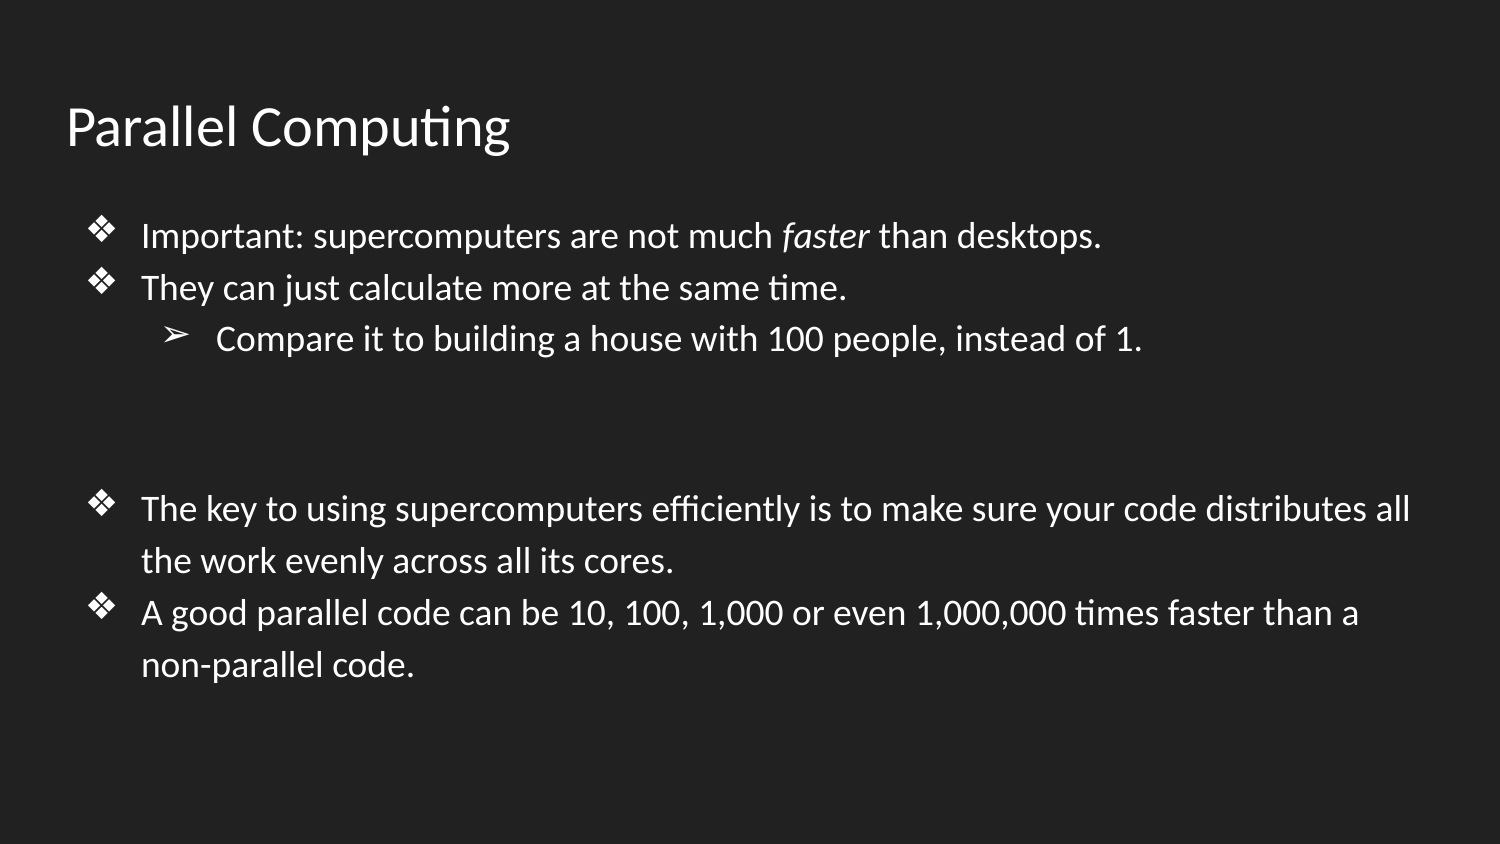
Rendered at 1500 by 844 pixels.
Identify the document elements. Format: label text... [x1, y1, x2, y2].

title Parallel Computing [51, 72, 1449, 167]
list Important: supercomputers are not much faster than desktops. They can just calculate more at the same time. Compare it to building a house with 100 people, instead of 1. The key to using supercomputers efficiently is to make sure your code distributes all the work evenly across all its cores. A good parallel code can be 10, 100, 1,000 or even 1,000,000 times faster than a non-parallel code. [51, 189, 1449, 750]
